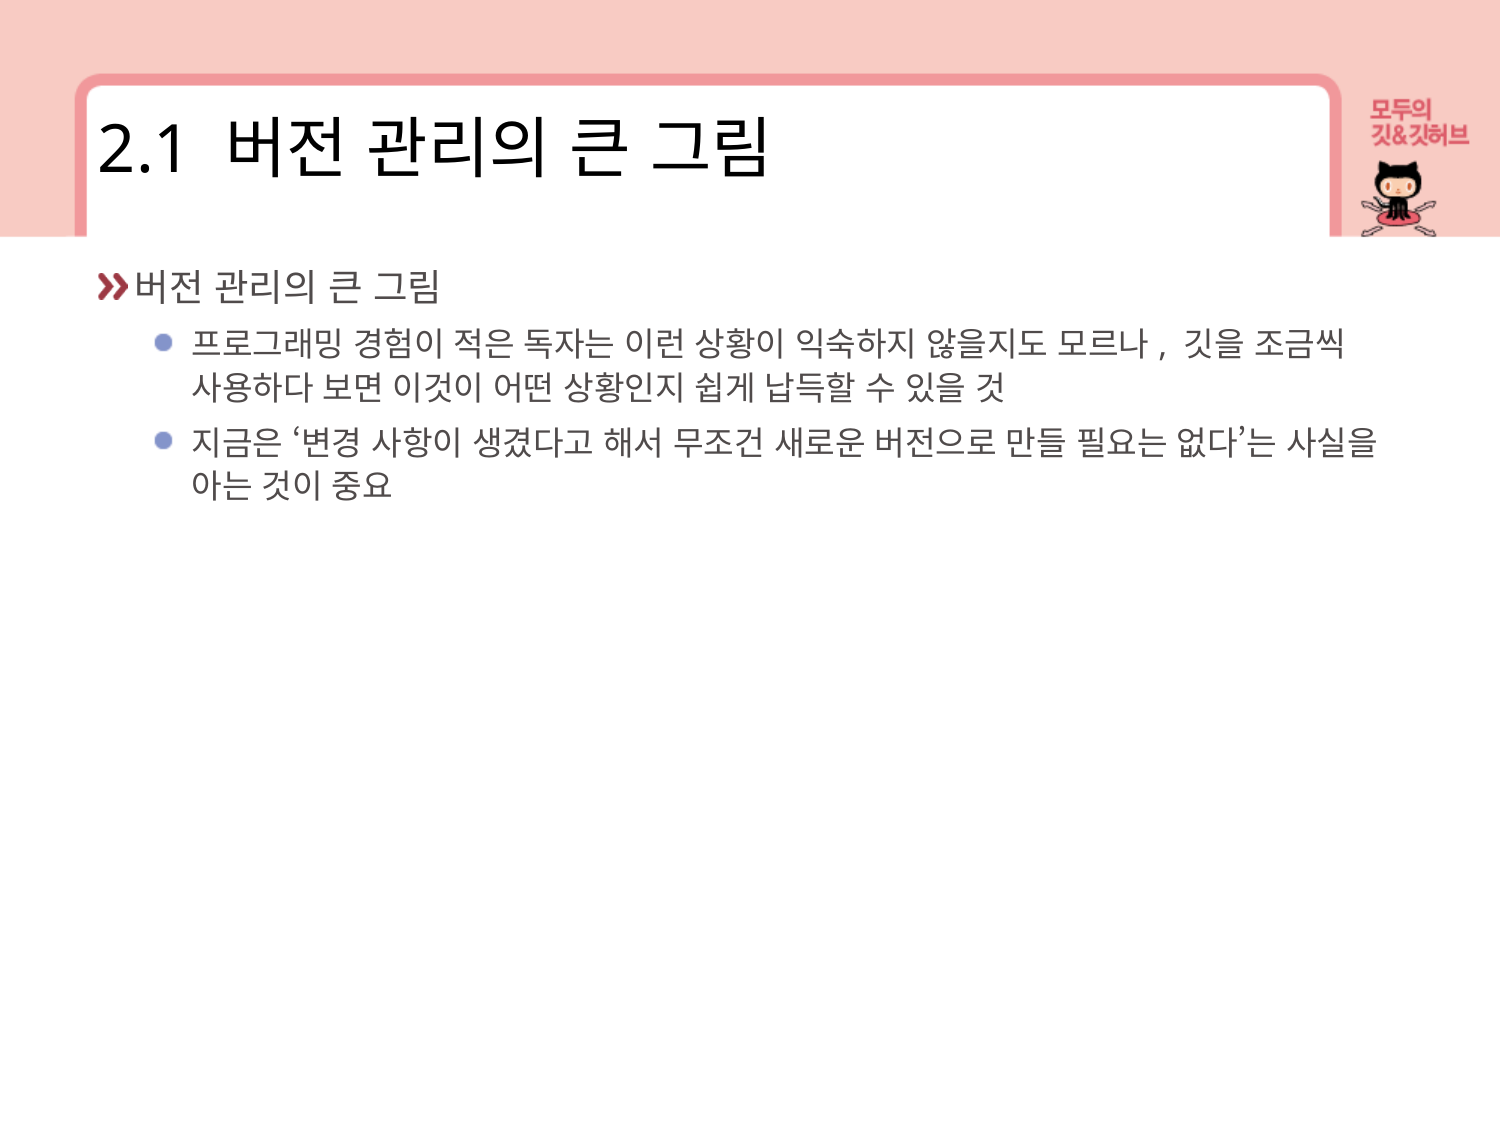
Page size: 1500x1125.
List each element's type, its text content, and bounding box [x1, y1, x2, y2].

text_box 버전 관리의 큰 그림 프로그래밍 경험이 적은 독자는 이런 상황이 익숙하지 않을지도 모르나, 깃을 조금씩 사용하다 보면 이것이 어떤 상황인지 쉽게 납득할 수 있을 것 지금은 ‘변경 사항이 생겼다고 해서 무조건 새로운 버전으로 만들 필요는 없다’는 사실을 아는 것이 중요 [82, 252, 1413, 1067]
picture [0, 0, 1500, 1125]
text_box 2.1 버전 관리의 큰 그림 [82, 61, 1413, 193]
